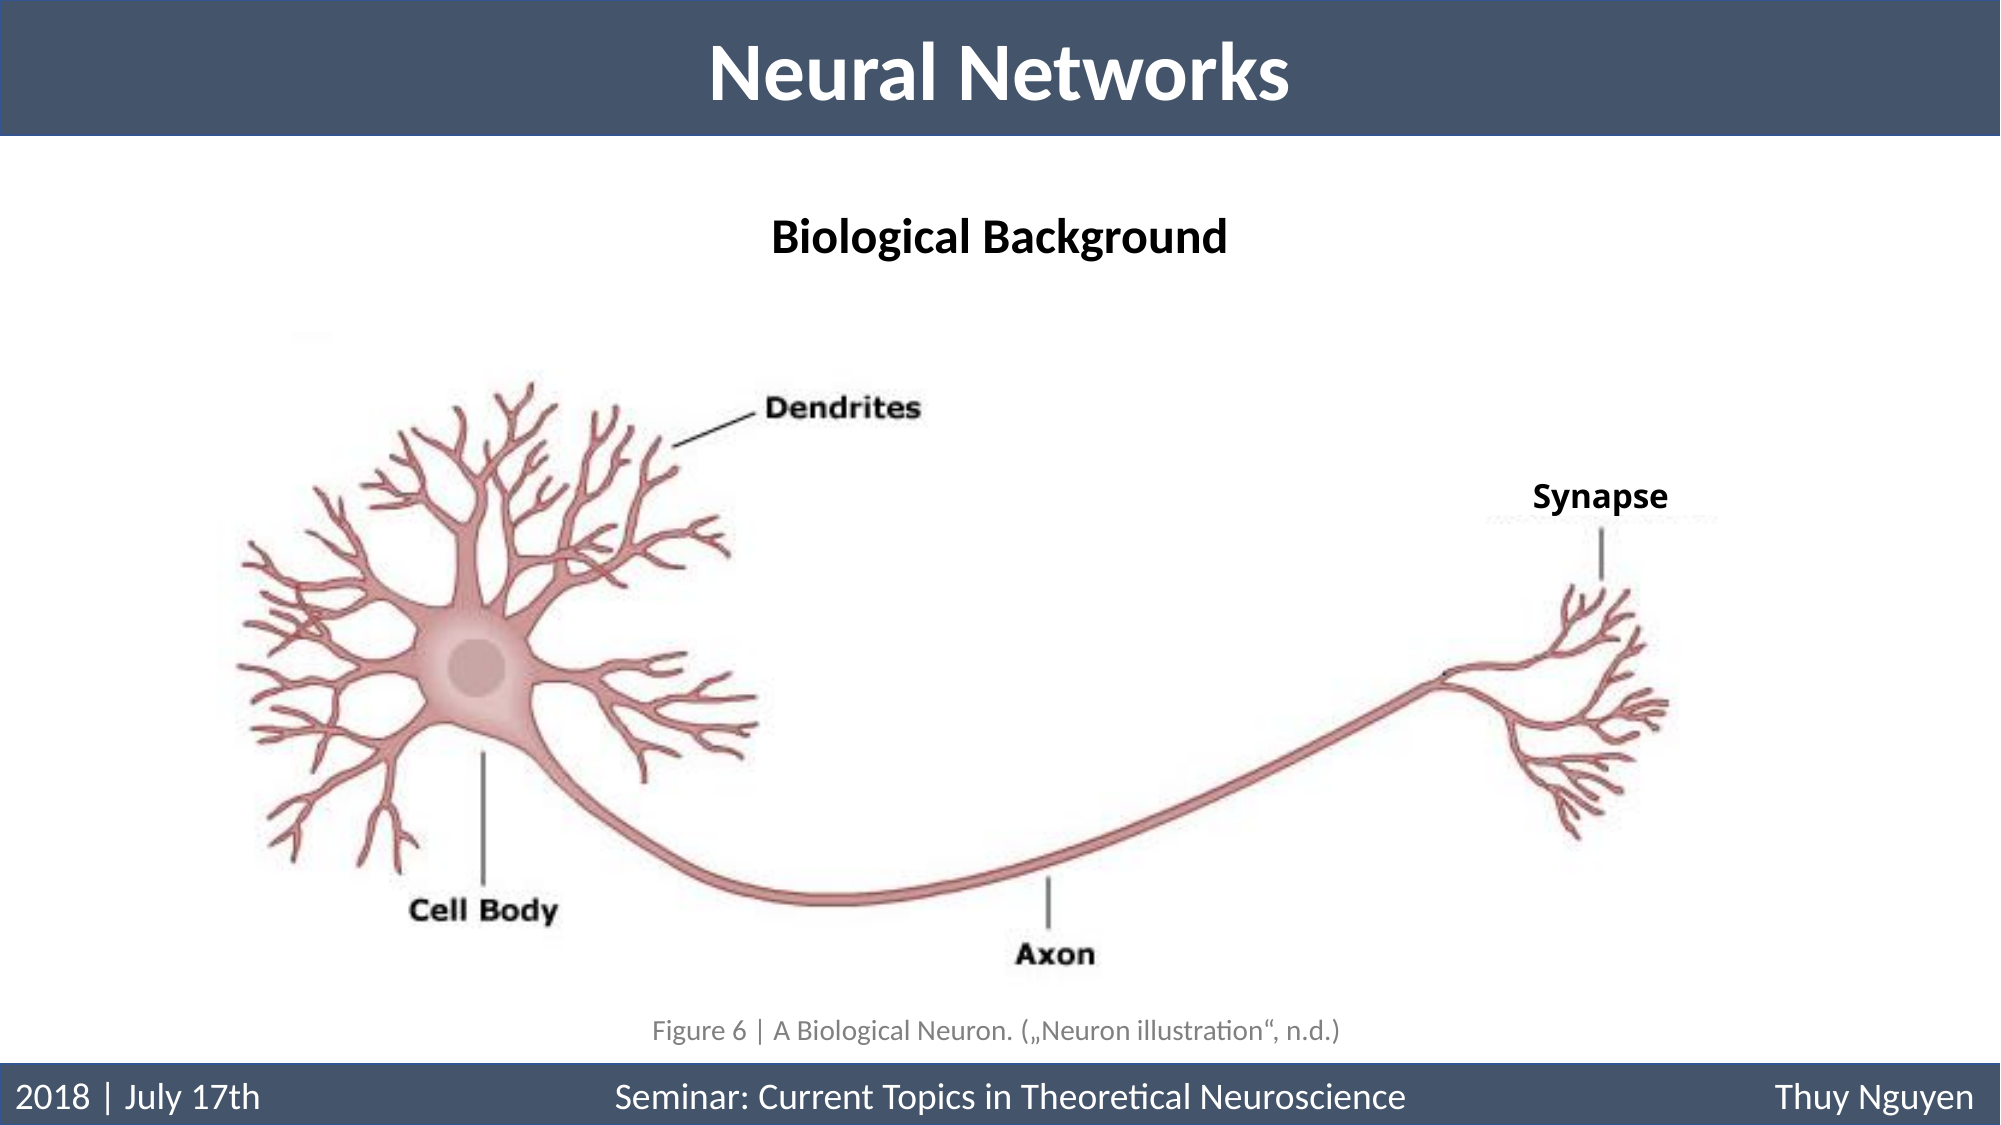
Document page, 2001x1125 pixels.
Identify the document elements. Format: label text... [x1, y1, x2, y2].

text_box Neural Networks [221, 9, 1778, 125]
picture [217, 332, 1732, 1006]
text_box 2018 | July 17th Seminar: Current Topics in Theoretical Neuroscience Thuy Nguyen [0, 1064, 2000, 1125]
text_box [0, 0, 2000, 136]
text_box Figure 6 | A Biological Neuron. („Neuron illustration“, n.d.) [637, 1006, 1365, 1054]
text_box Biological Background [568, 196, 1432, 271]
